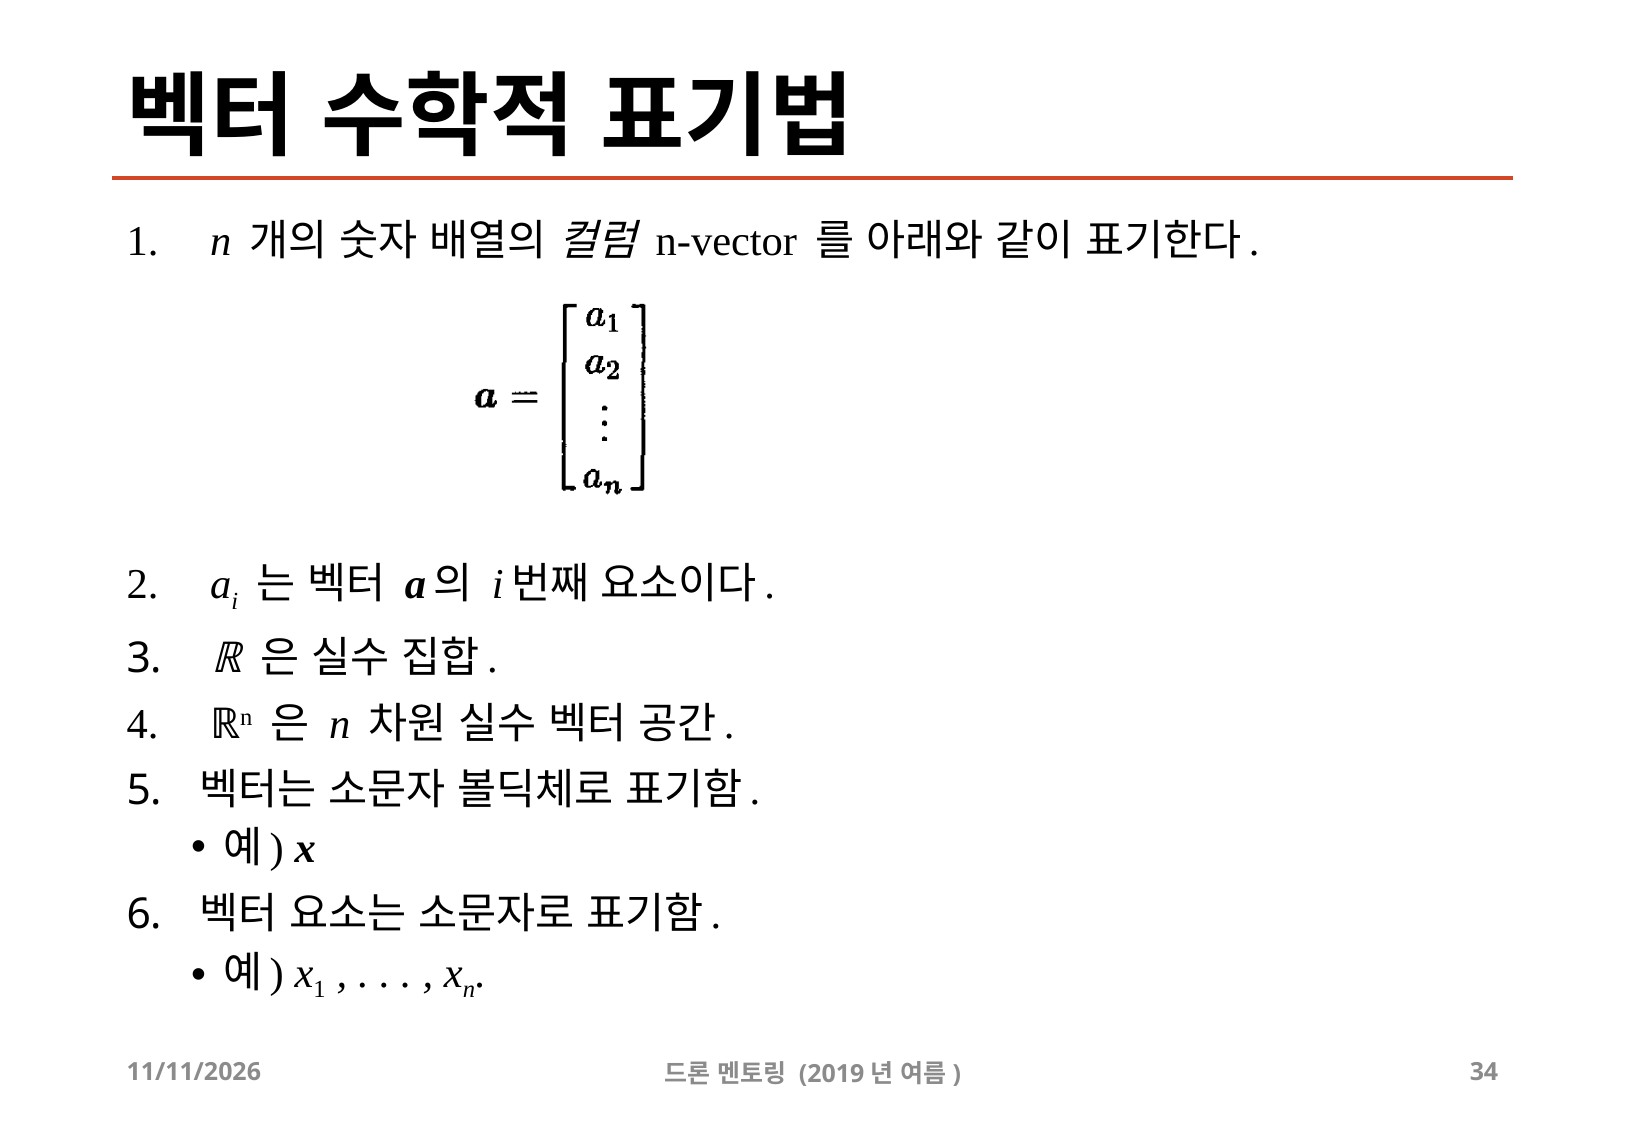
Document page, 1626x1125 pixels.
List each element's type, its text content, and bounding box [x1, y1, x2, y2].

picture [468, 289, 655, 503]
title 벡터 수학적 표기법 [111, 59, 1514, 179]
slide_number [111, 1042, 303, 1103]
slide_number 34 [1433, 1042, 1514, 1103]
list n 개의 숫자 배열의 컬럼 n-vector 를 아래와 같이 표기한다. ai 는 벡터 a의 i번째 요소이다. ℝ 은 실수 집합. ℝn 은 n 차원 실수 벡터 공간. 벡터는 소문자 볼딕체로 표기함. 예) x 벡터 요소는 소문자로 표기함. 예) x1 , . . . , xn. [111, 205, 1514, 1014]
footer 드론 멘토링 (2019년 여름) [538, 1042, 1087, 1103]
